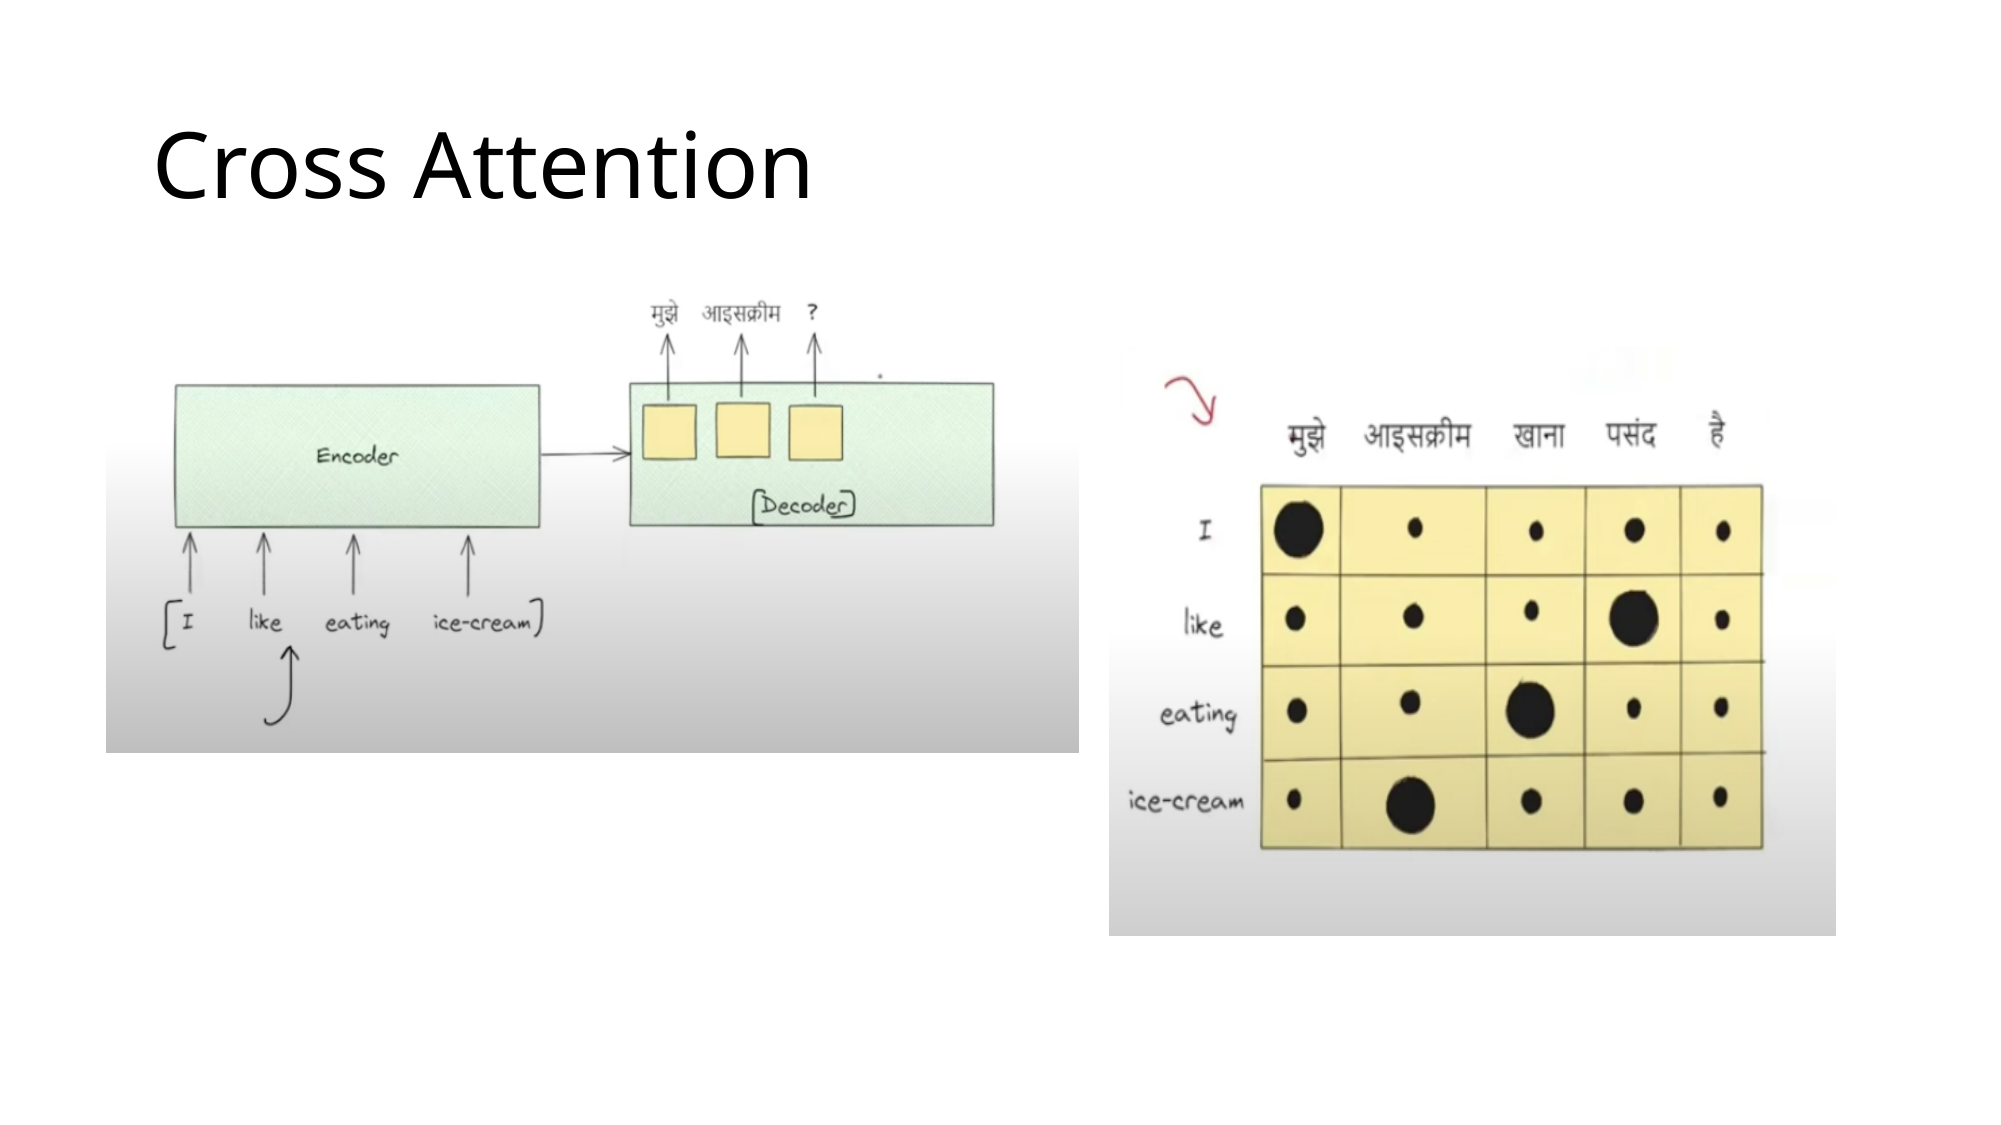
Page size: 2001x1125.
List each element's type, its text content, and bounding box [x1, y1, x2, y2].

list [106, 277, 1079, 753]
picture [1109, 347, 1836, 936]
title Cross Attention [137, 59, 1863, 278]
